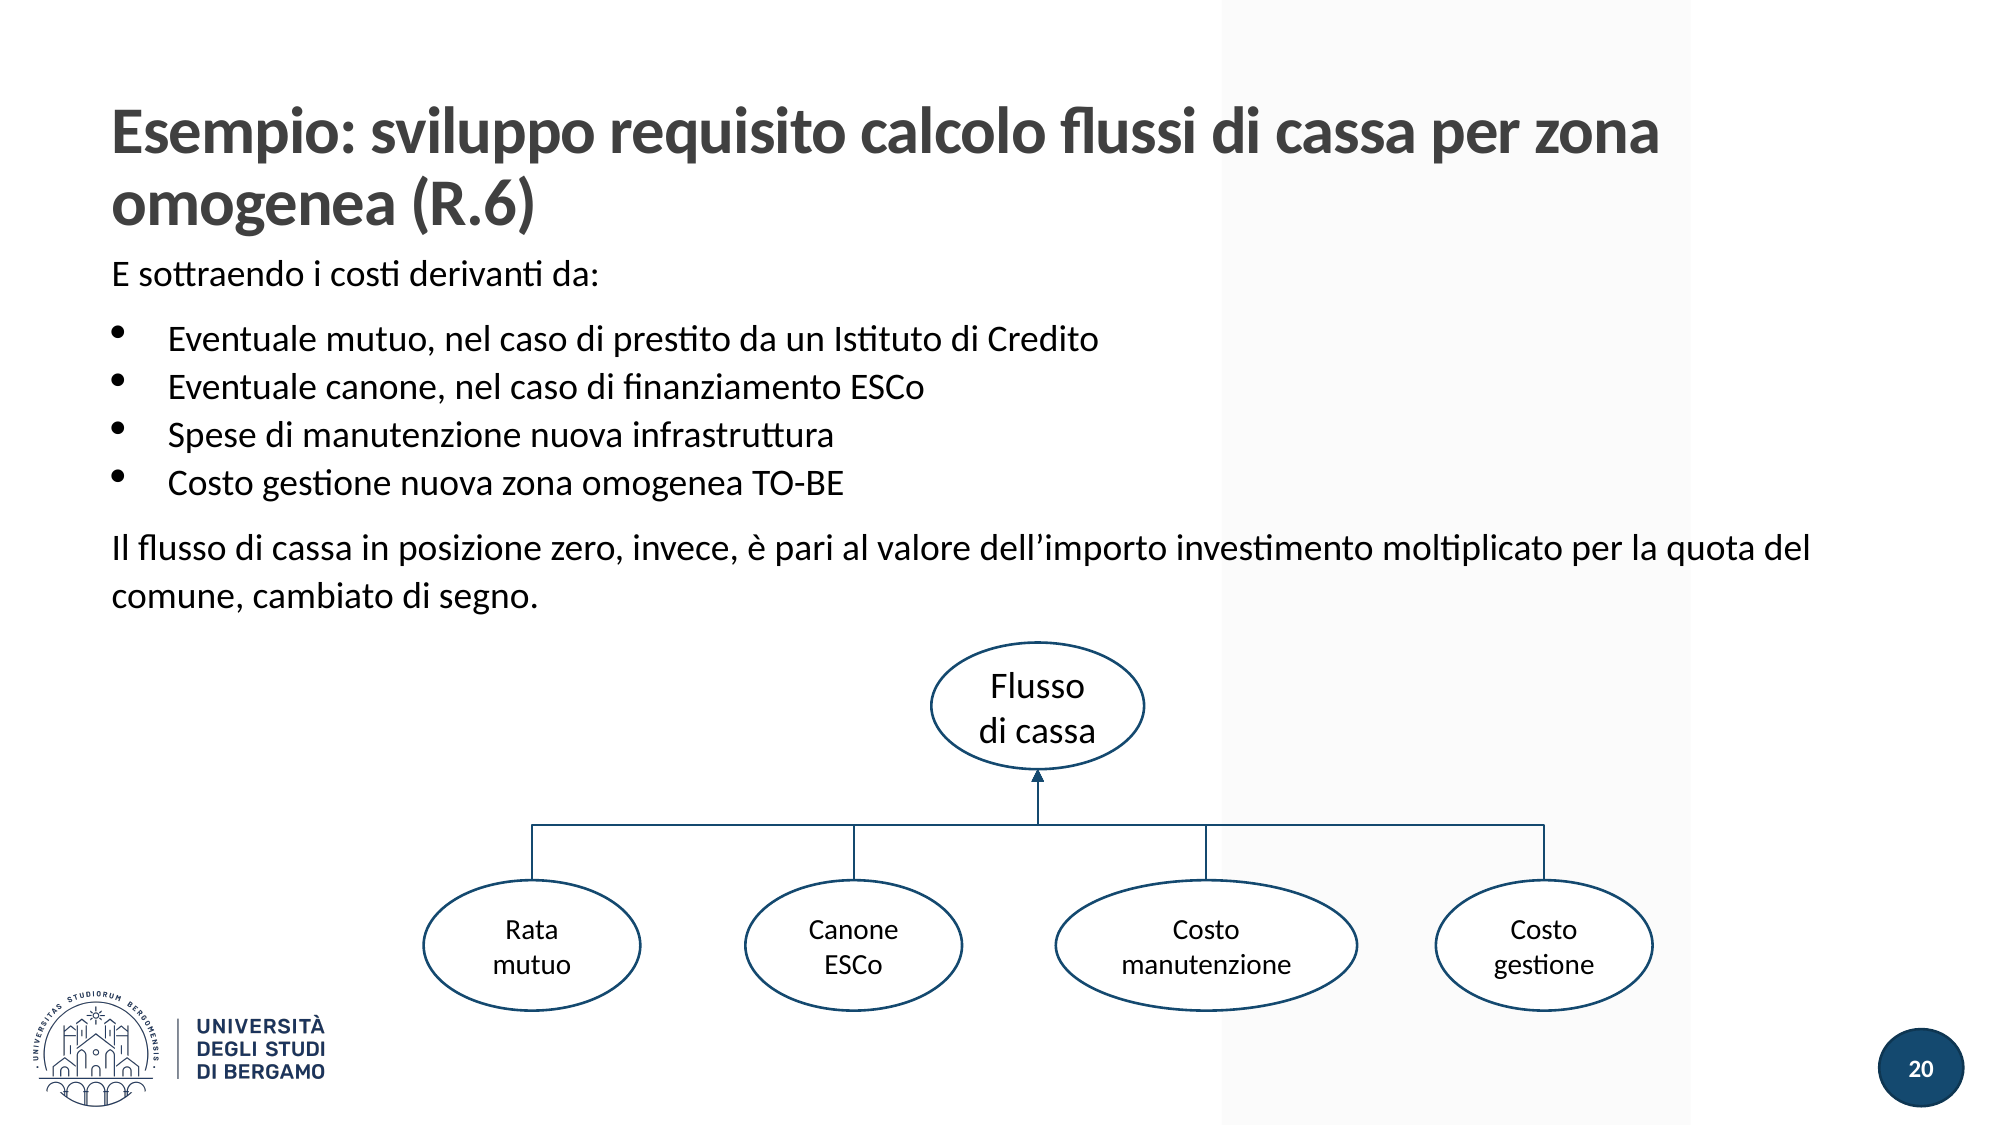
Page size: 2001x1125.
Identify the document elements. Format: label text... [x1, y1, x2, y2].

picture [33, 990, 325, 1107]
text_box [728, 571, 841, 1078]
text_box 20 [1877, 1027, 1965, 1108]
text_box Costo manutenzione [1054, 878, 1232, 1012]
text_box Rata mutuo [422, 878, 642, 1012]
text_box Flusso di cassa [930, 641, 1146, 771]
text_box Canone ESCo [850, 878, 964, 1012]
text_box Costo gestione [1434, 878, 1654, 1012]
text_box E sottraendo i costi derivanti da: Eventuale mutuo, nel caso di prestito da un Istituto di Credito Eventuale canone, nel caso di finanziamento ESCo Spese di manutenzione nuova infrastruttura Costo gestione nuova zona omogenea TO-BE Il flusso di cassa in posizione zero, invece, è pari al valore dell’importo investimento moltiplicato per la quota del comune, cambiato di segno. [96, 238, 1938, 685]
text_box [889, 732, 1002, 918]
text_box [1066, 739, 1179, 910]
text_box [1235, 570, 1347, 1079]
title Esempio: sviluppo requisito calcolo flussi di cassa per zona omogenea (R.6) [96, 87, 1830, 248]
